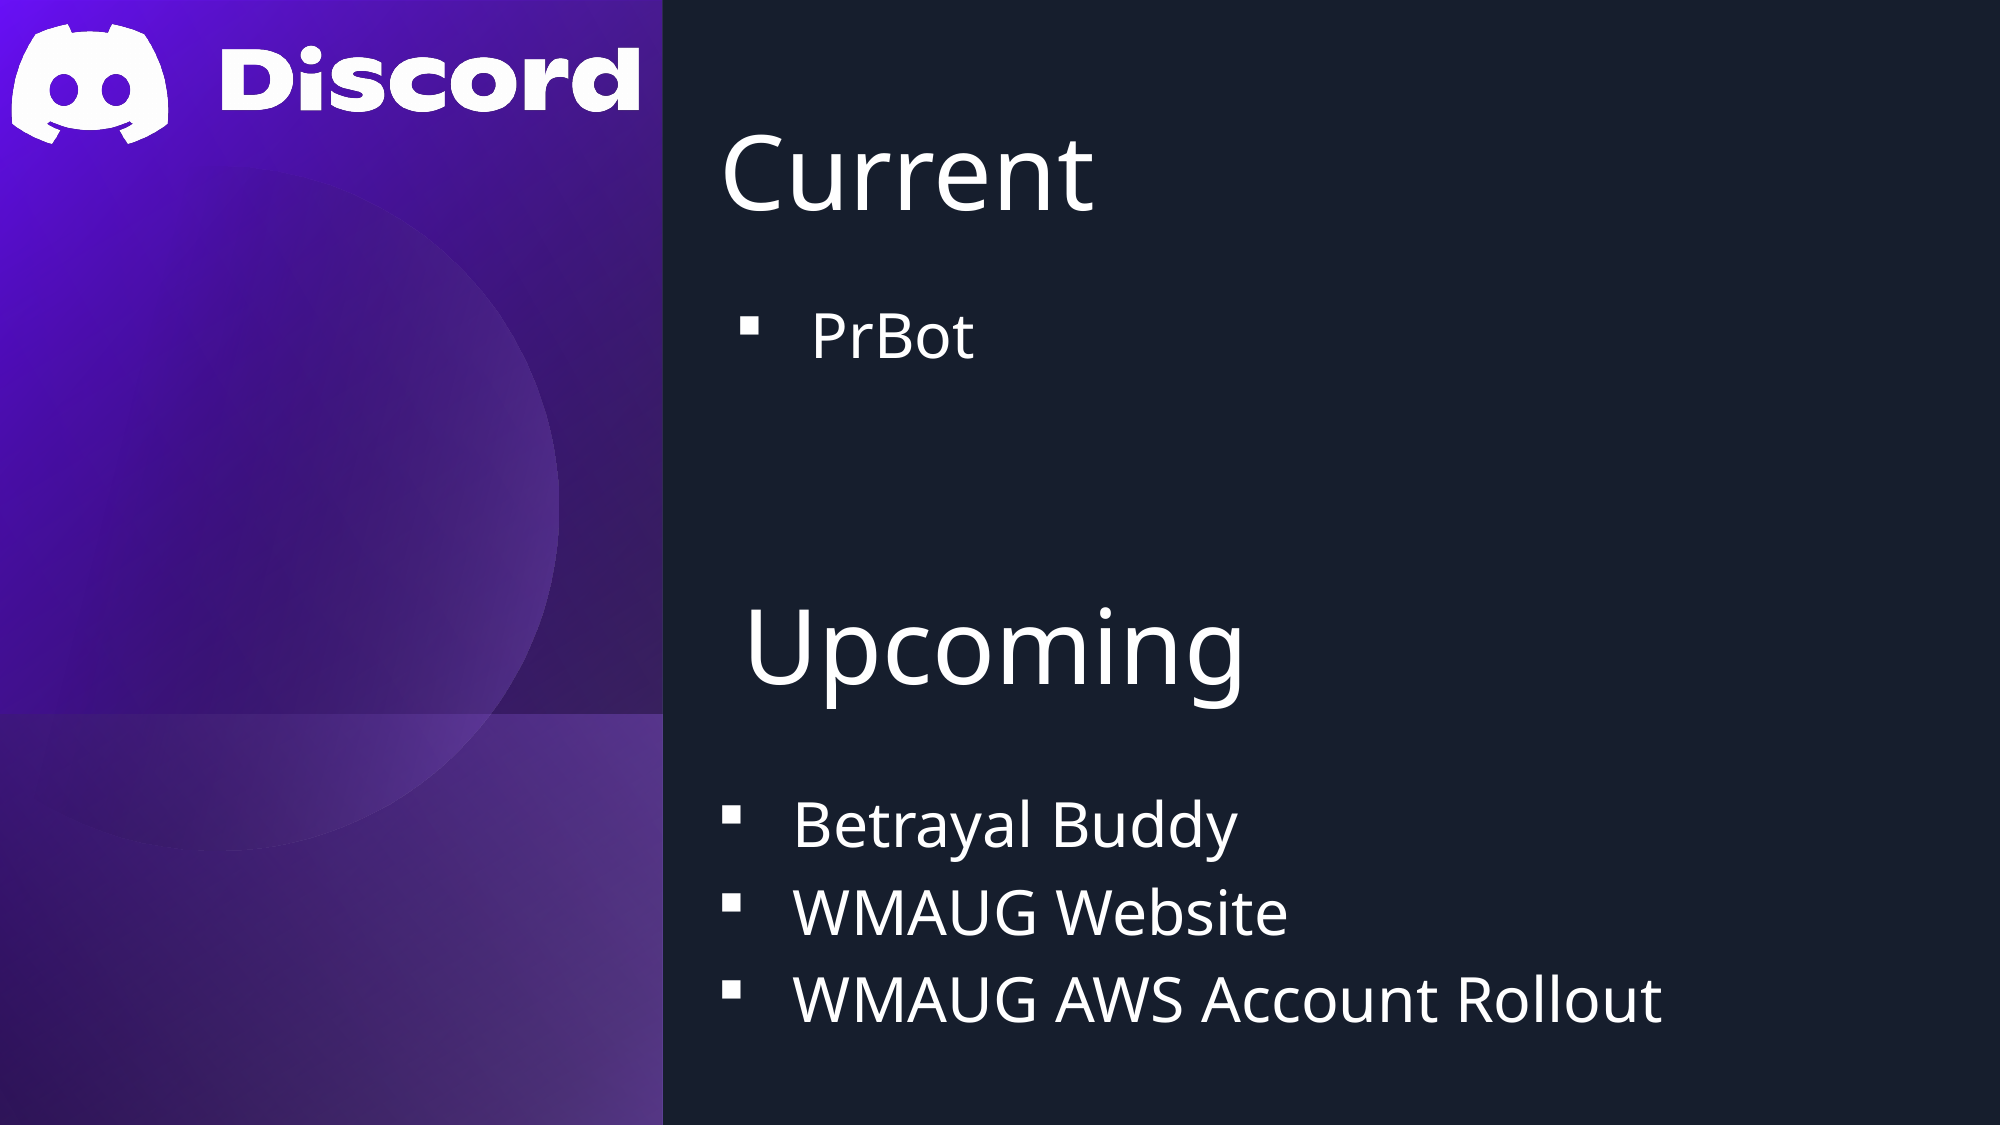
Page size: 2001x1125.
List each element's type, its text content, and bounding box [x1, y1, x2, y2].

text_box Upcoming [727, 608, 1821, 715]
text_box Current [704, 134, 1799, 241]
picture [10, 23, 641, 144]
text_box PrBot [721, 289, 991, 379]
text_box [664, 0, 2000, 1125]
text_box [0, 0, 664, 1125]
text_box Betrayal Buddy WMAUG Website WMAUG AWS Account Rollout [703, 778, 1679, 1043]
